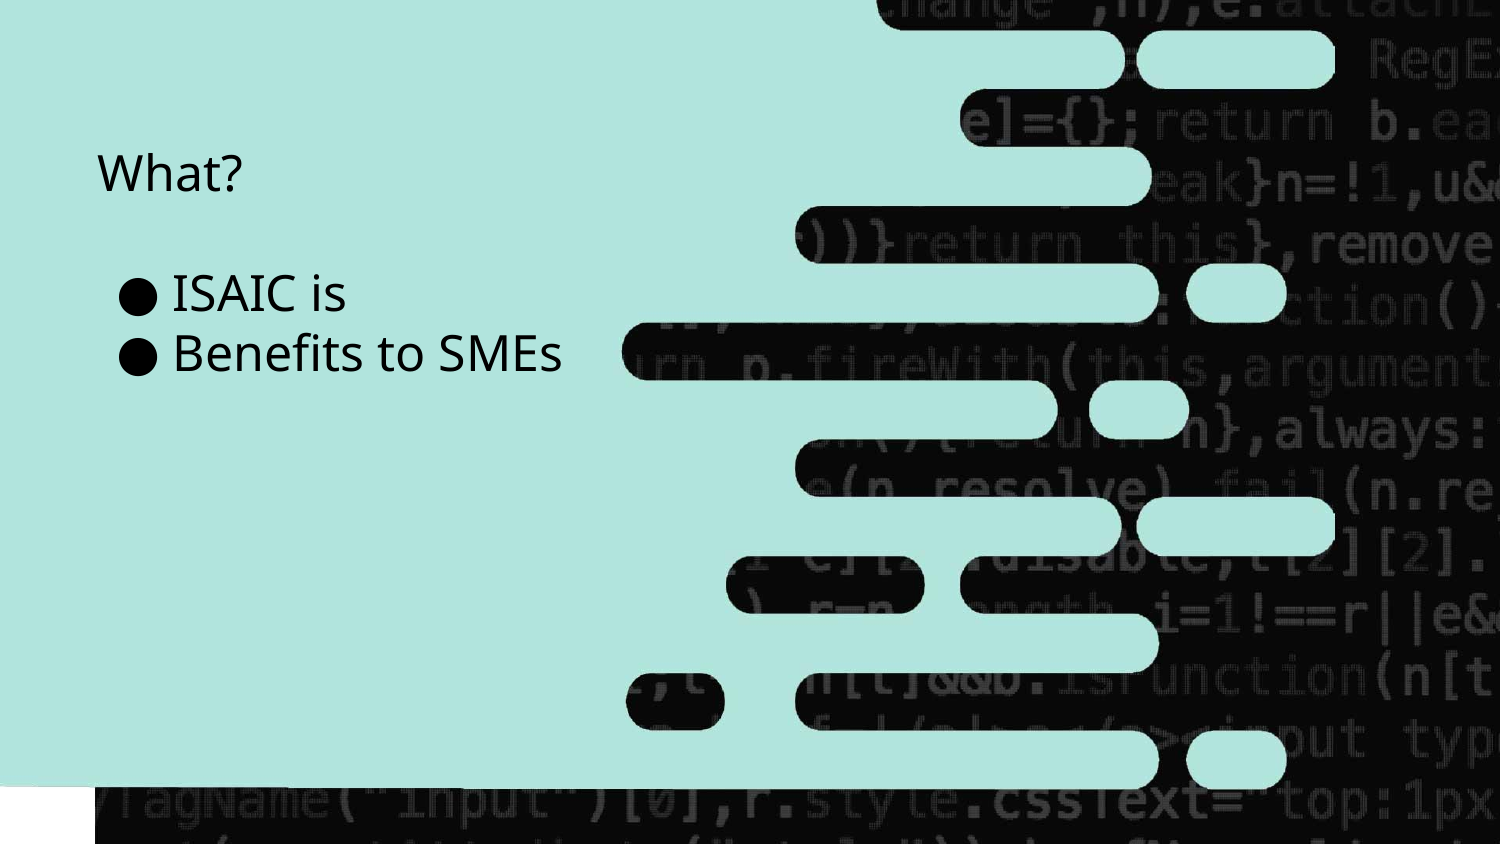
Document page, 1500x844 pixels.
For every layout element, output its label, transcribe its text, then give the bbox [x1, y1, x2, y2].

text_box What? ISAIC is Benefits to SMEs [82, 133, 1044, 331]
picture [0, 0, 1500, 844]
